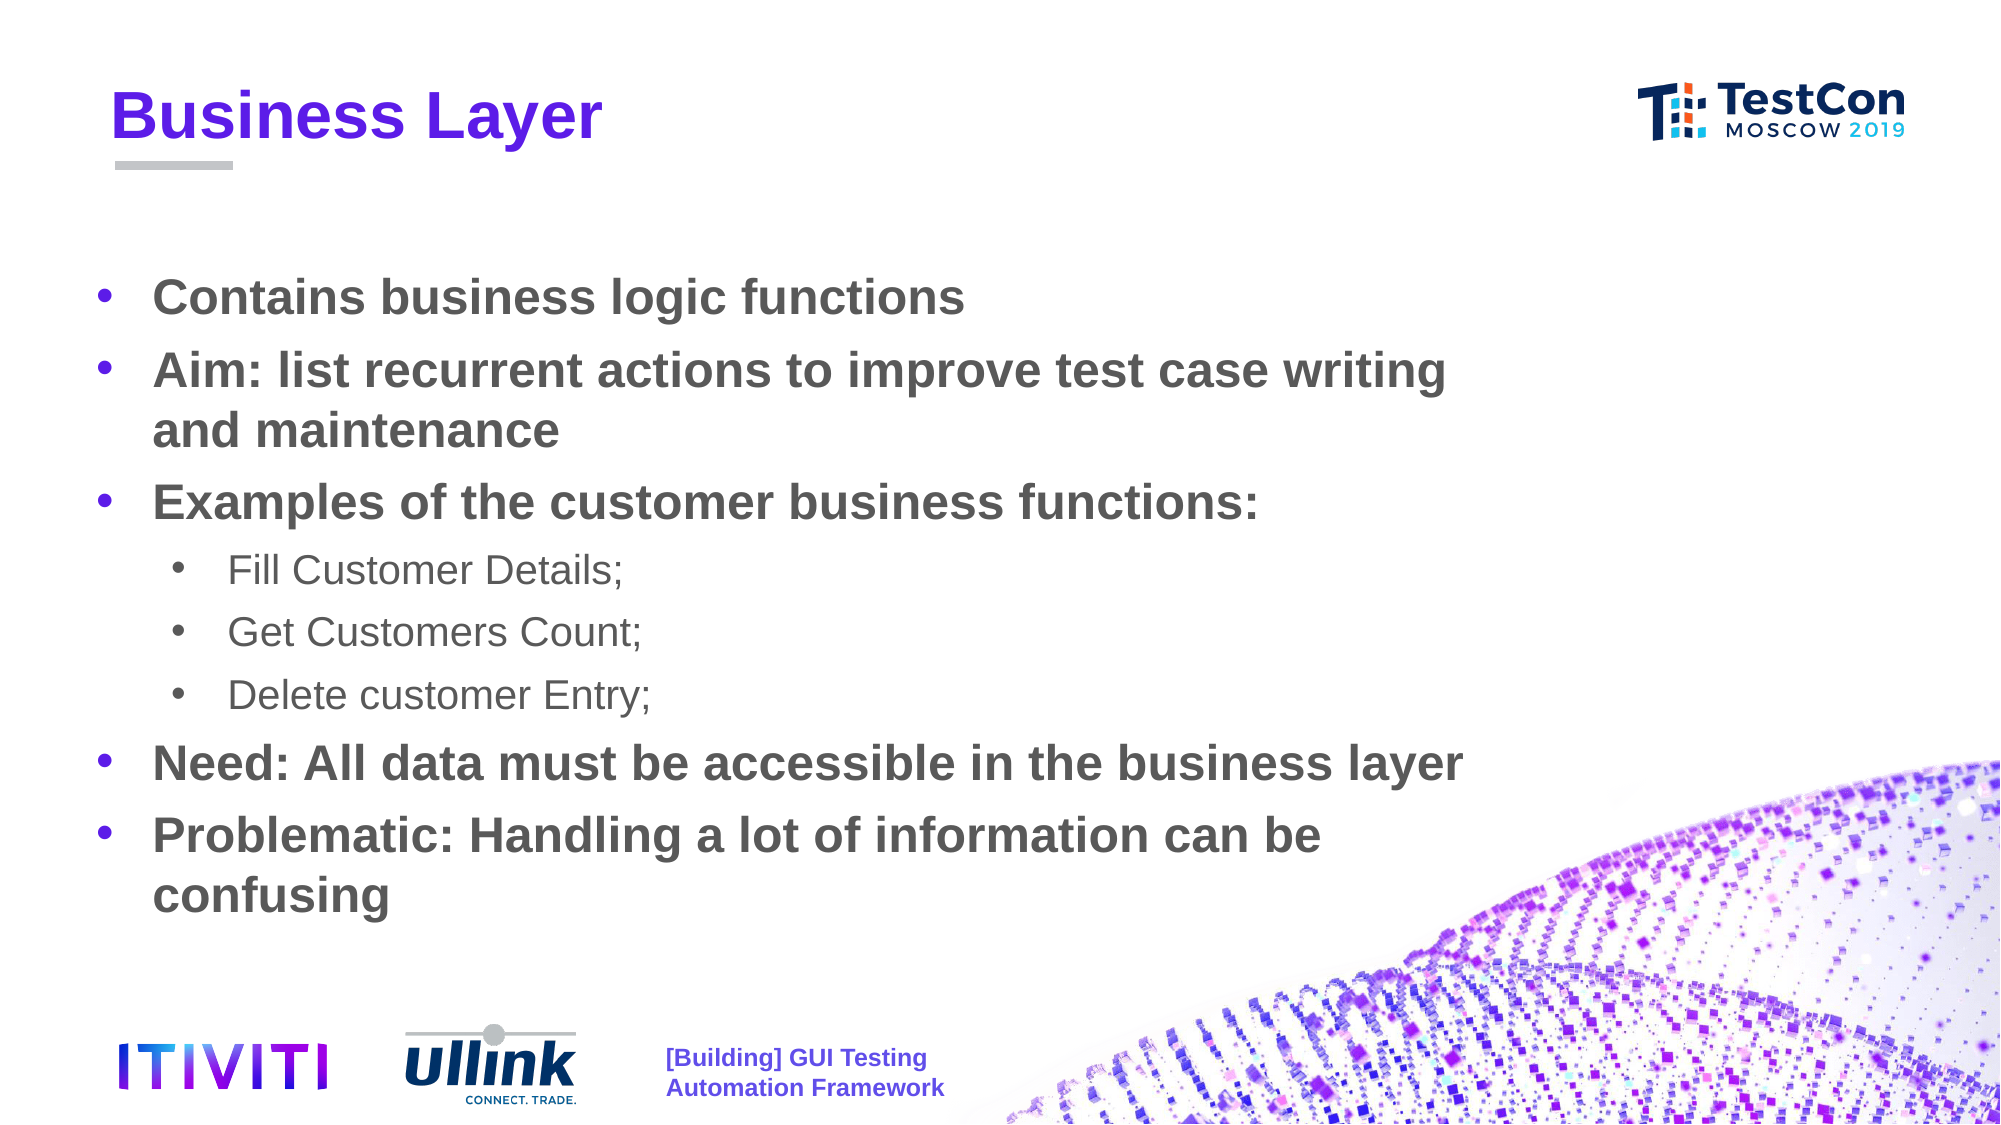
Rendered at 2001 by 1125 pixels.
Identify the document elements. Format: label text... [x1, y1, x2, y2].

text_box Contains business logic functions Aim: list recurrent actions to improve test case writing and maintenance Examples of the customer business functions: Fill Customer Details; Get Customers Count; Delete customer Entry; Need: All data must be accessible in the business layer Problematic: Handling a lot of information can be confusing [96, 264, 1508, 923]
picture [907, 716, 2000, 1124]
text_box Business Layer [96, 64, 1571, 159]
picture [910, 1085, 916, 1094]
picture [119, 1043, 327, 1090]
picture [396, 1021, 583, 1112]
picture [1638, 82, 1904, 141]
